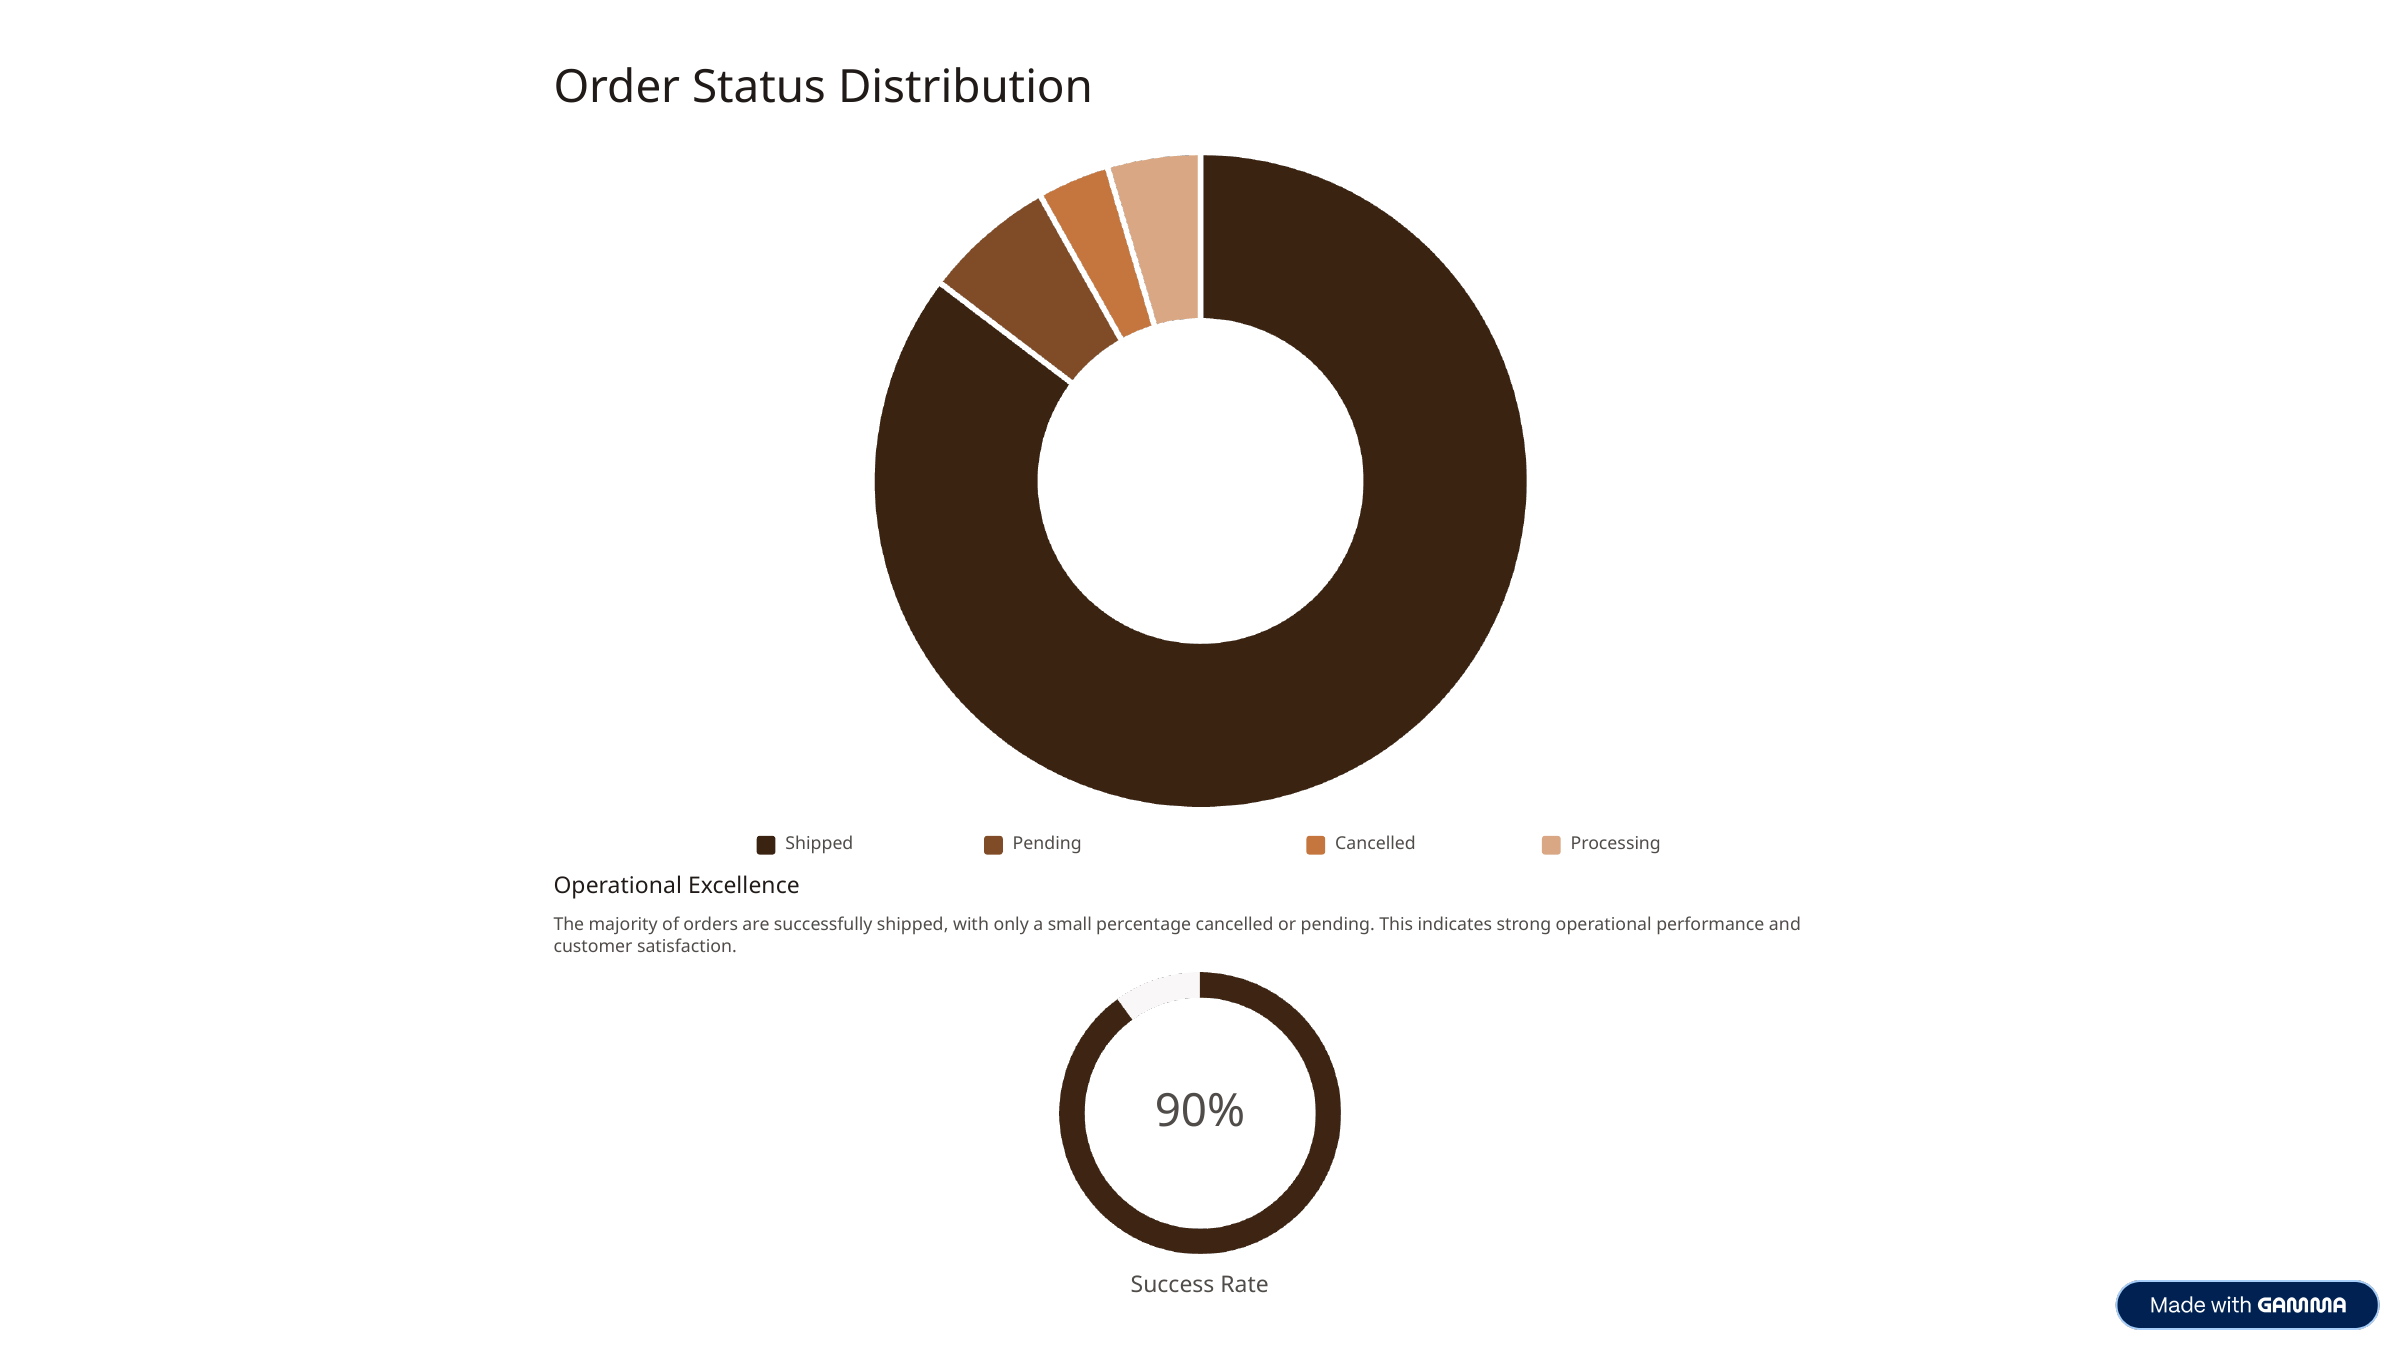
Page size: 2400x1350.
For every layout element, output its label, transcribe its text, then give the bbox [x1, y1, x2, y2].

text_box Pending [1012, 835, 1087, 855]
text_box [756, 835, 776, 855]
text_box Order Status Distribution [553, 52, 1146, 112]
text_box [1306, 835, 1326, 855]
text_box [1541, 835, 1561, 855]
text_box [984, 835, 1003, 855]
text_box Success Rate [1082, 1267, 1318, 1297]
text_box Operational Excellence [553, 868, 817, 898]
picture [1059, 972, 1341, 1254]
text_box Shipped [785, 835, 858, 855]
text_box Processing [1570, 835, 1668, 855]
text_box The majority of orders are successfully shipped, with only a small percentage cancelled or pending. This indicates strong operational performance and customer satisfaction. [553, 912, 1847, 958]
picture [553, 130, 1847, 831]
text_box Cancelled [1335, 835, 1423, 855]
picture [2106, 1271, 2389, 1339]
